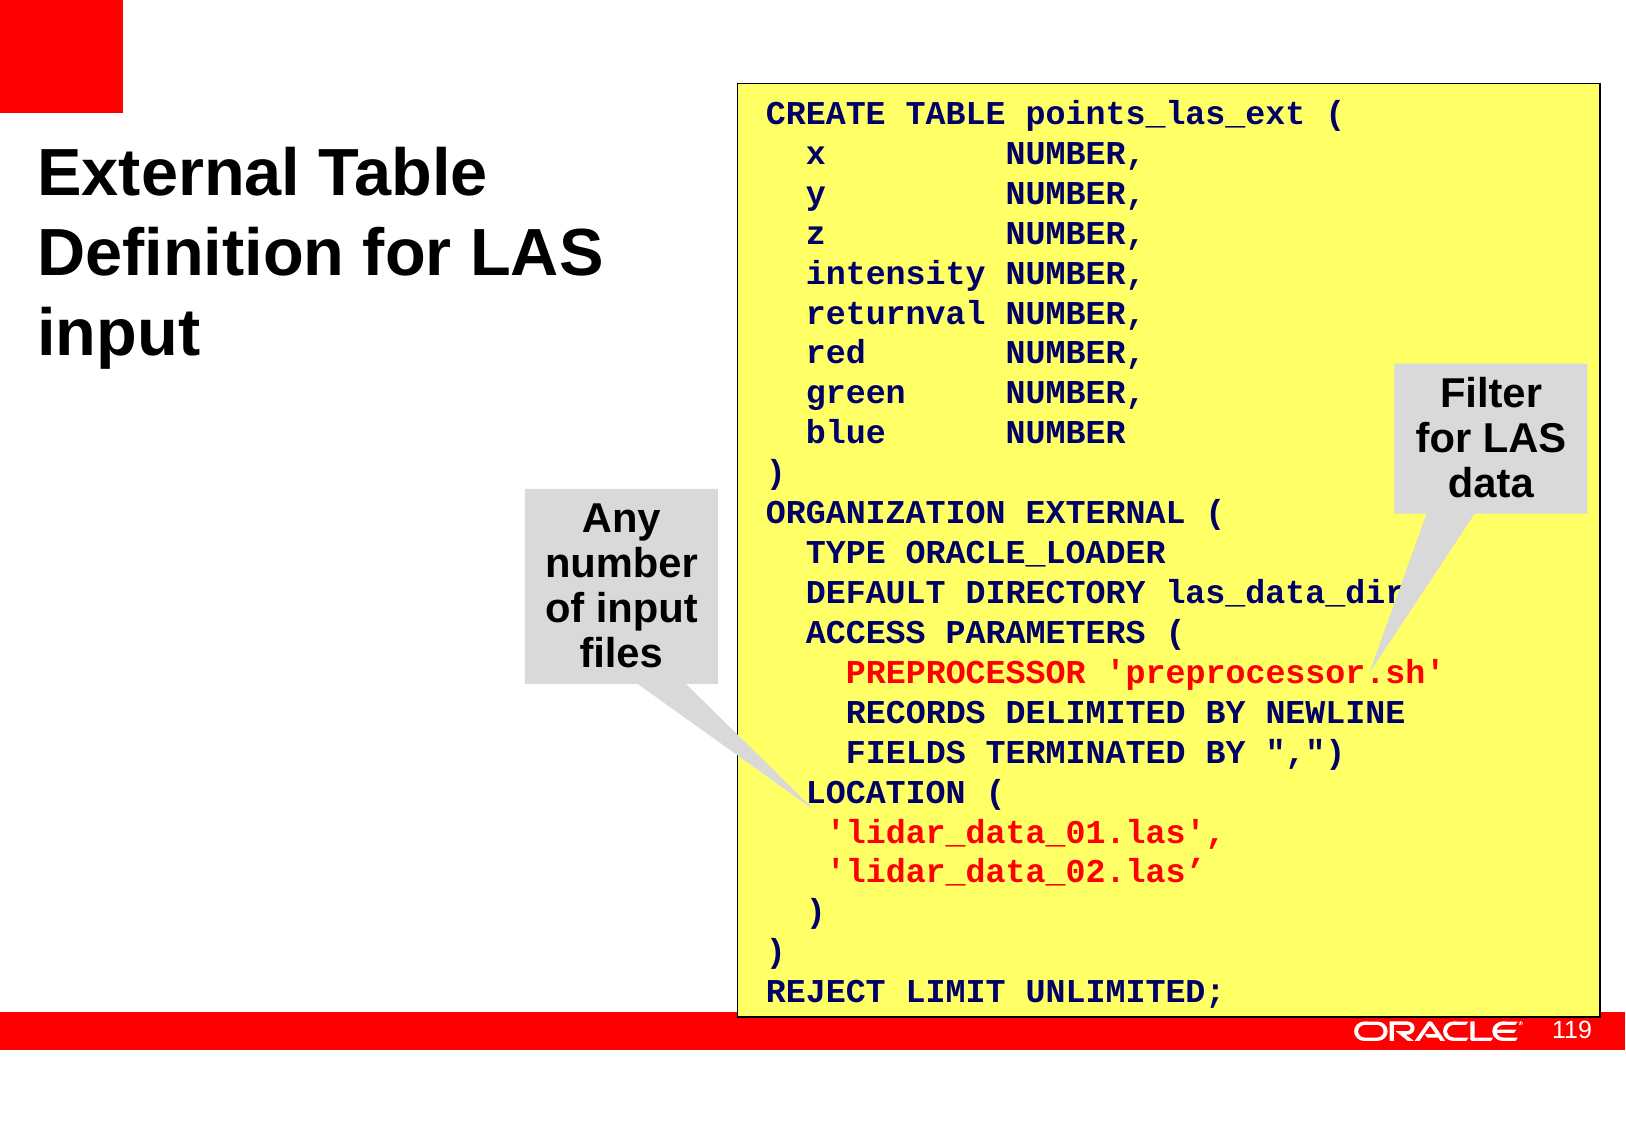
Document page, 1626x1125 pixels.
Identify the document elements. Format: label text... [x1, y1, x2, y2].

picture [0, 0, 123, 113]
picture [0, 1012, 1625, 1050]
text_box CREATE TABLE points_las_ext ( x NUMBER, y NUMBER, z NUMBER, intensity NUMBER, returnval NUMBER, red NUMBER, green NUMBER, blue NUMBER ) ORGANIZATION EXTERNAL ( TYPE ORACLE_LOADER DEFAULT DIRECTORY las_data_dir ACCESS PARAMETERS ( PREPROCESSOR 'preprocessor.sh' RECORDS DELIMITED BY NEWLINE FIELDS TERMINATED BY ",") LOCATION ( 'lidar_data_01.las', 'lidar_data_02.las’ ) ) REJECT LIMIT UNLIMITED; [737, 83, 1600, 1017]
text_box Any number of input files [522, 486, 817, 813]
text_box Filter for LAS data [1367, 361, 1590, 674]
title External Table Definition for LAS input [37, 128, 692, 388]
